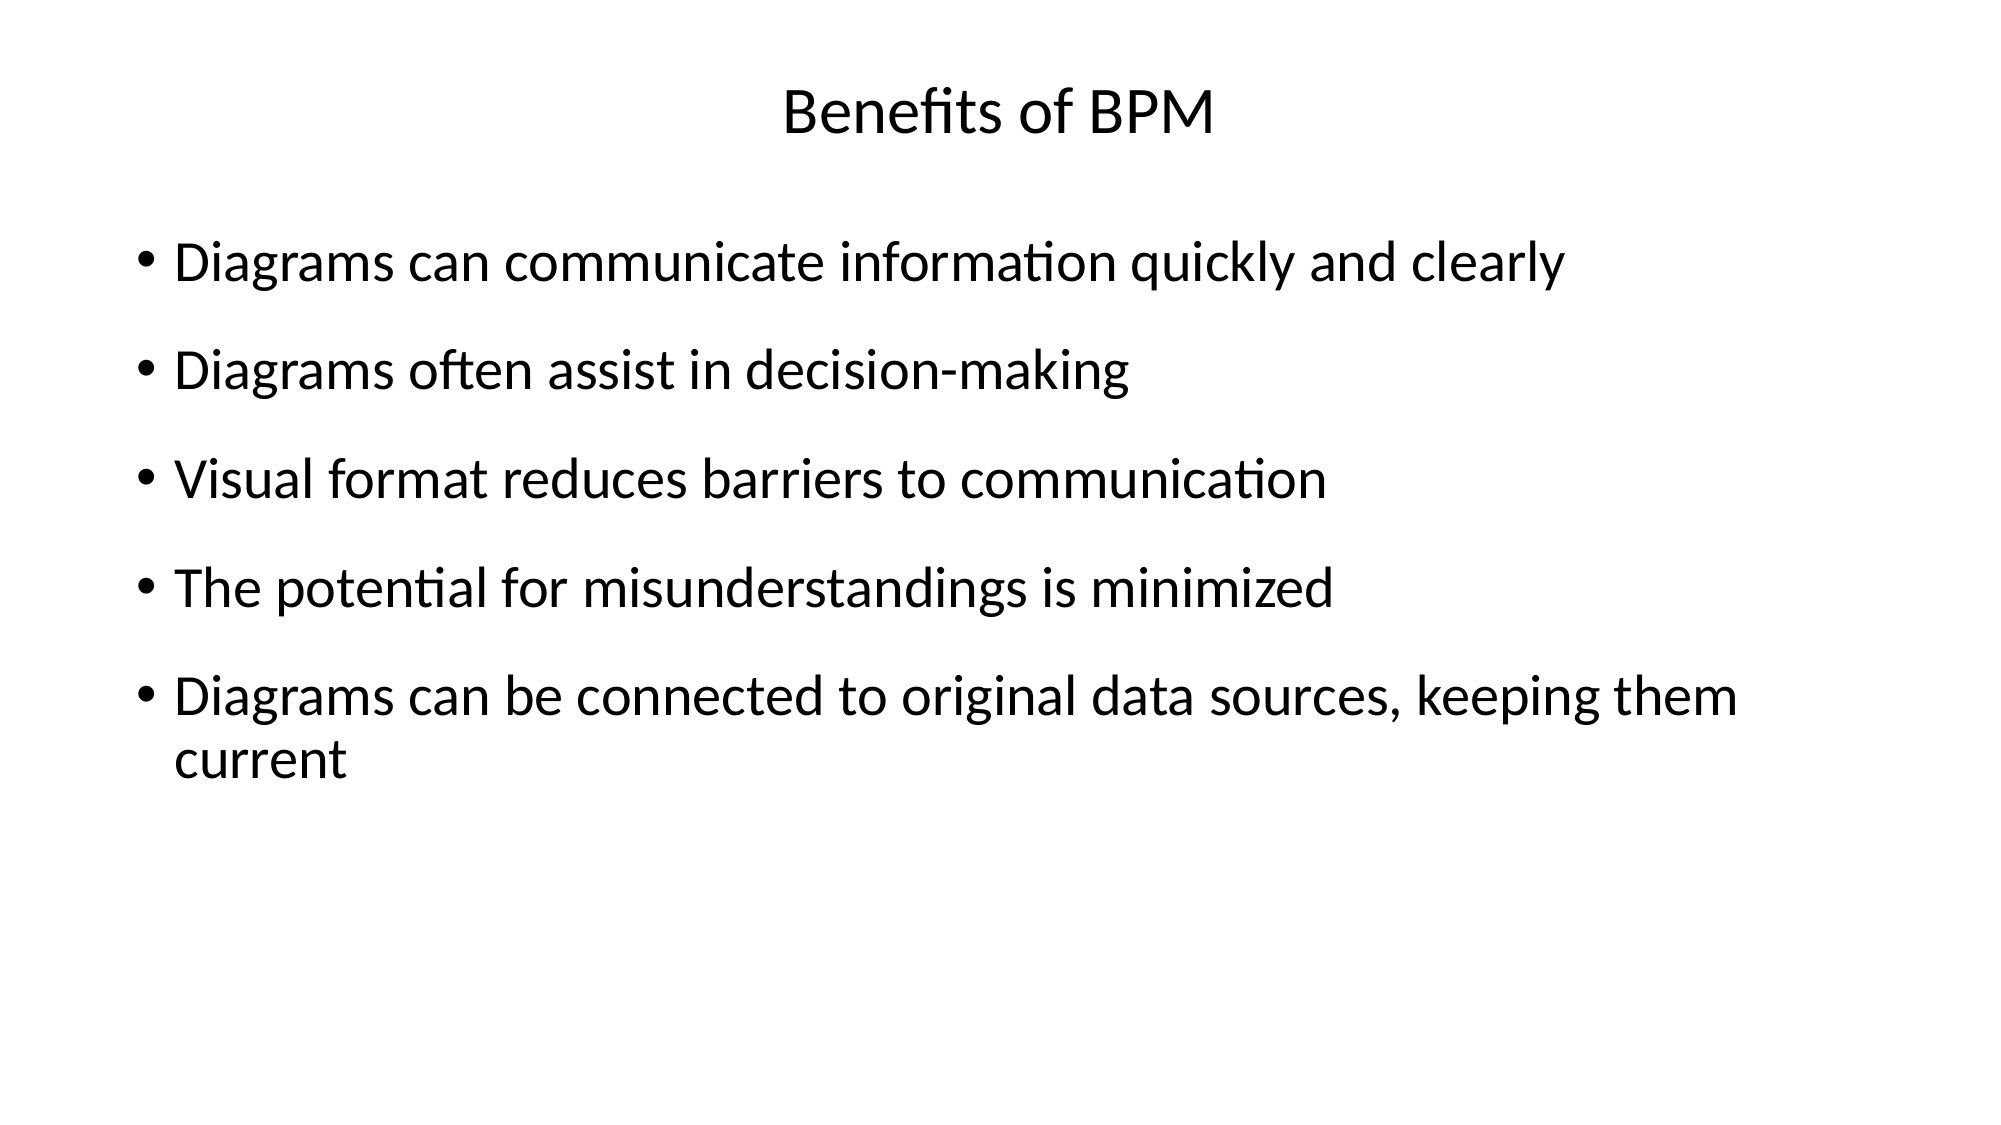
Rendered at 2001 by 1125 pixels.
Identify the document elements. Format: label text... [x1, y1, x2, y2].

title Benefits of BPM [331, 50, 1669, 175]
list Diagrams can communicate information quickly and clearly Diagrams often assist in decision-making Visual format reduces barriers to communication The potential for misunderstandings is minimized Diagrams can be connected to original data sources, keeping them current [121, 223, 1879, 858]
